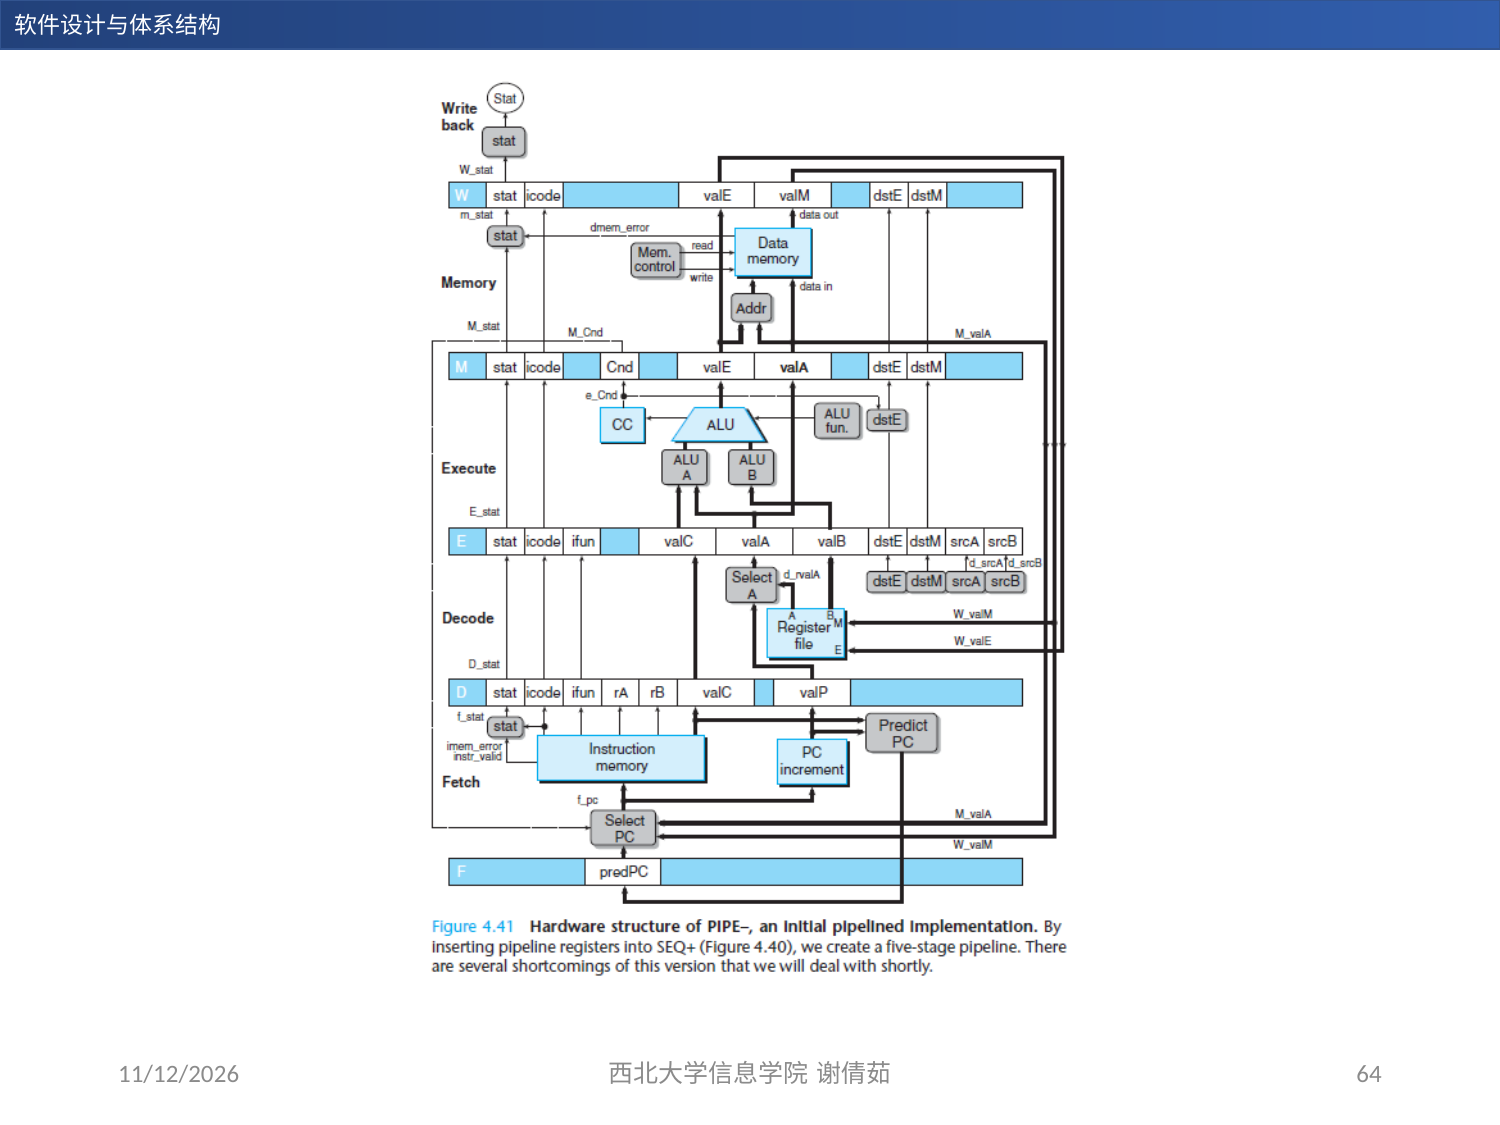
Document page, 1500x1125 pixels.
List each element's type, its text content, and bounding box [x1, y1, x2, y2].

slide_number 64 [1059, 1042, 1397, 1103]
footer 西北大学信息学院 谢倩茹 [496, 1042, 1004, 1103]
picture [419, 69, 1081, 977]
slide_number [103, 1042, 441, 1103]
